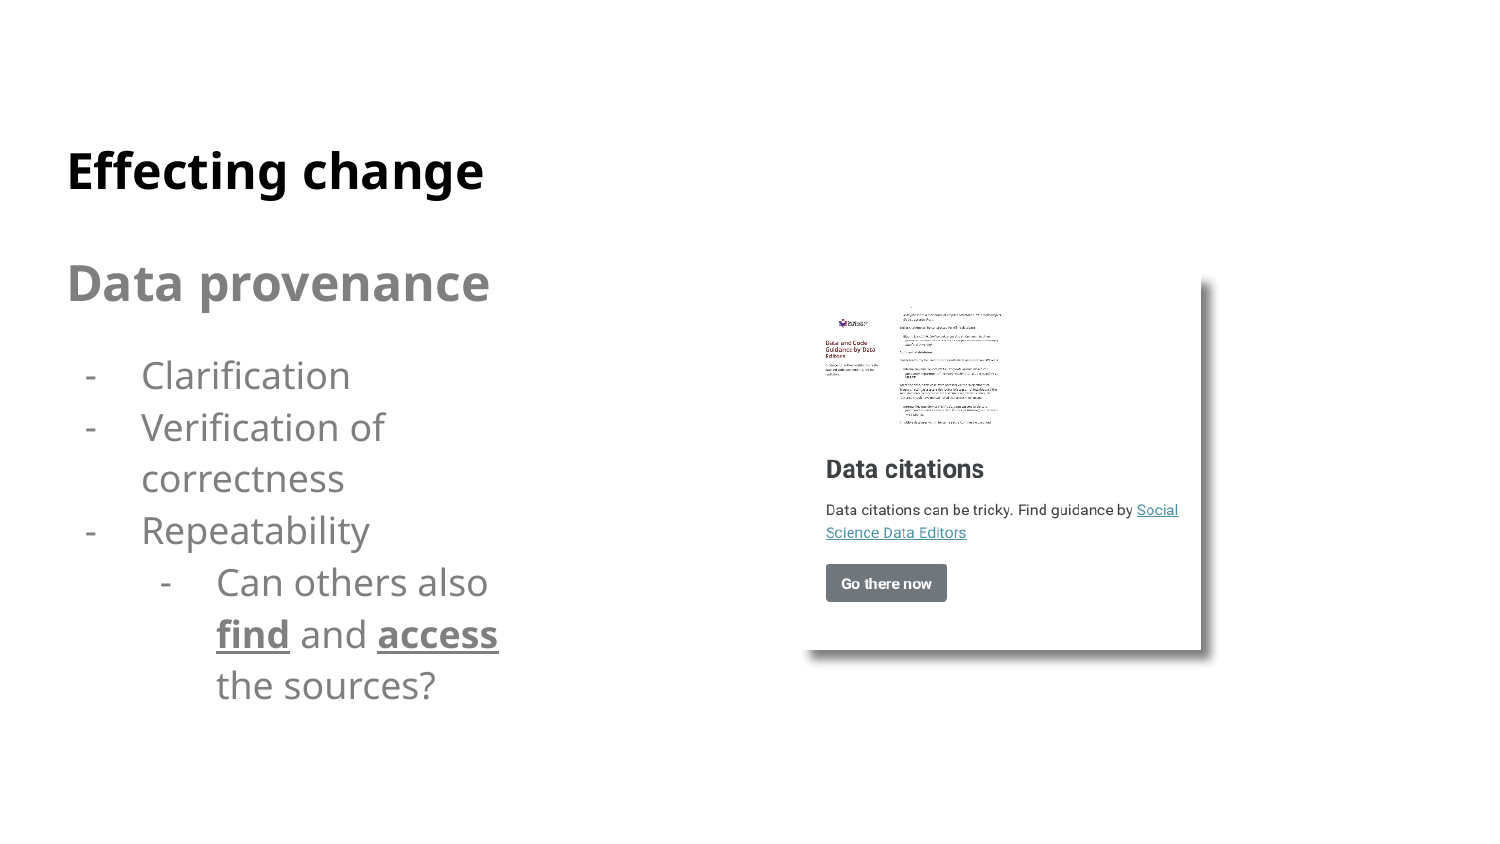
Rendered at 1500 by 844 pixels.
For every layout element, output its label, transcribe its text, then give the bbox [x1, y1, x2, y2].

title Effecting change [51, 91, 512, 216]
picture [799, 272, 1201, 651]
list Data provenance Clarification Verification of correctness Repeatability Can others also find and access the sources? [51, 227, 568, 750]
